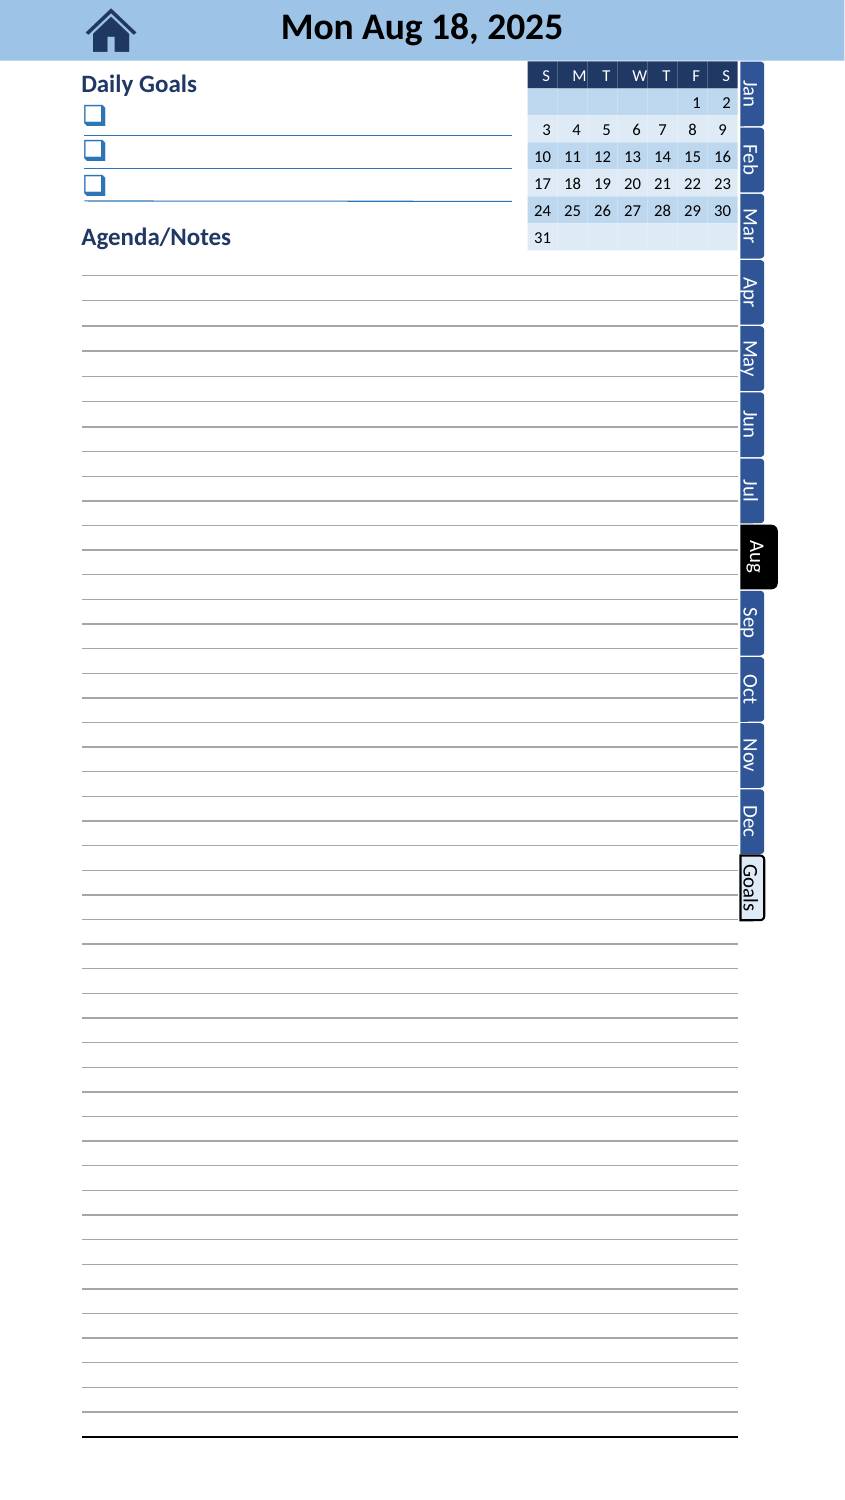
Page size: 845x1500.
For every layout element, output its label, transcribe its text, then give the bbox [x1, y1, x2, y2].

picture [82, 1, 140, 59]
list Mon Aug 18, 2025 [190, 0, 655, 61]
